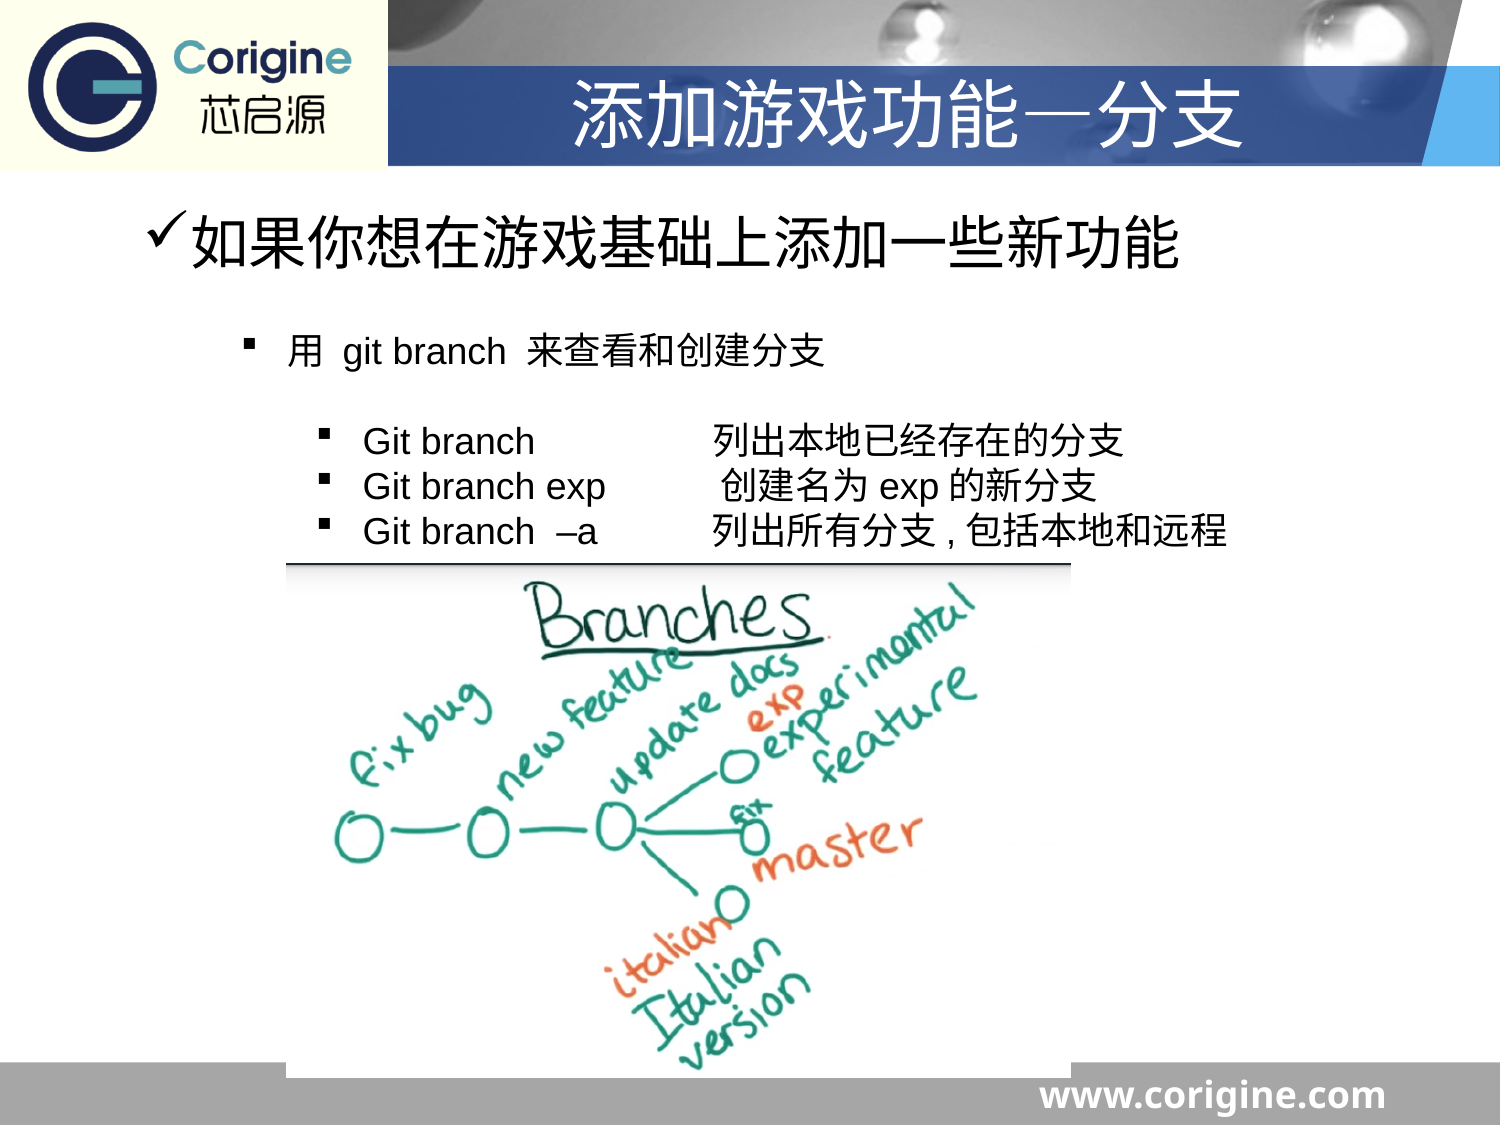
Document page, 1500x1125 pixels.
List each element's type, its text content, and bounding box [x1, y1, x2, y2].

text_box 如果你想在游戏基础上添加一些新功能 [127, 199, 1414, 355]
picture [0, 0, 1463, 171]
title 添加游戏功能—分支 [386, 59, 1500, 164]
text_box 用 git branch 来查看和创建分支 Git branch 列出本地已经存在的分支 Git branch exp 创建名为exp的新分支 Git branch –a 列出所有分支,包括本地和远程 [226, 355, 1316, 604]
picture [286, 562, 1071, 1078]
